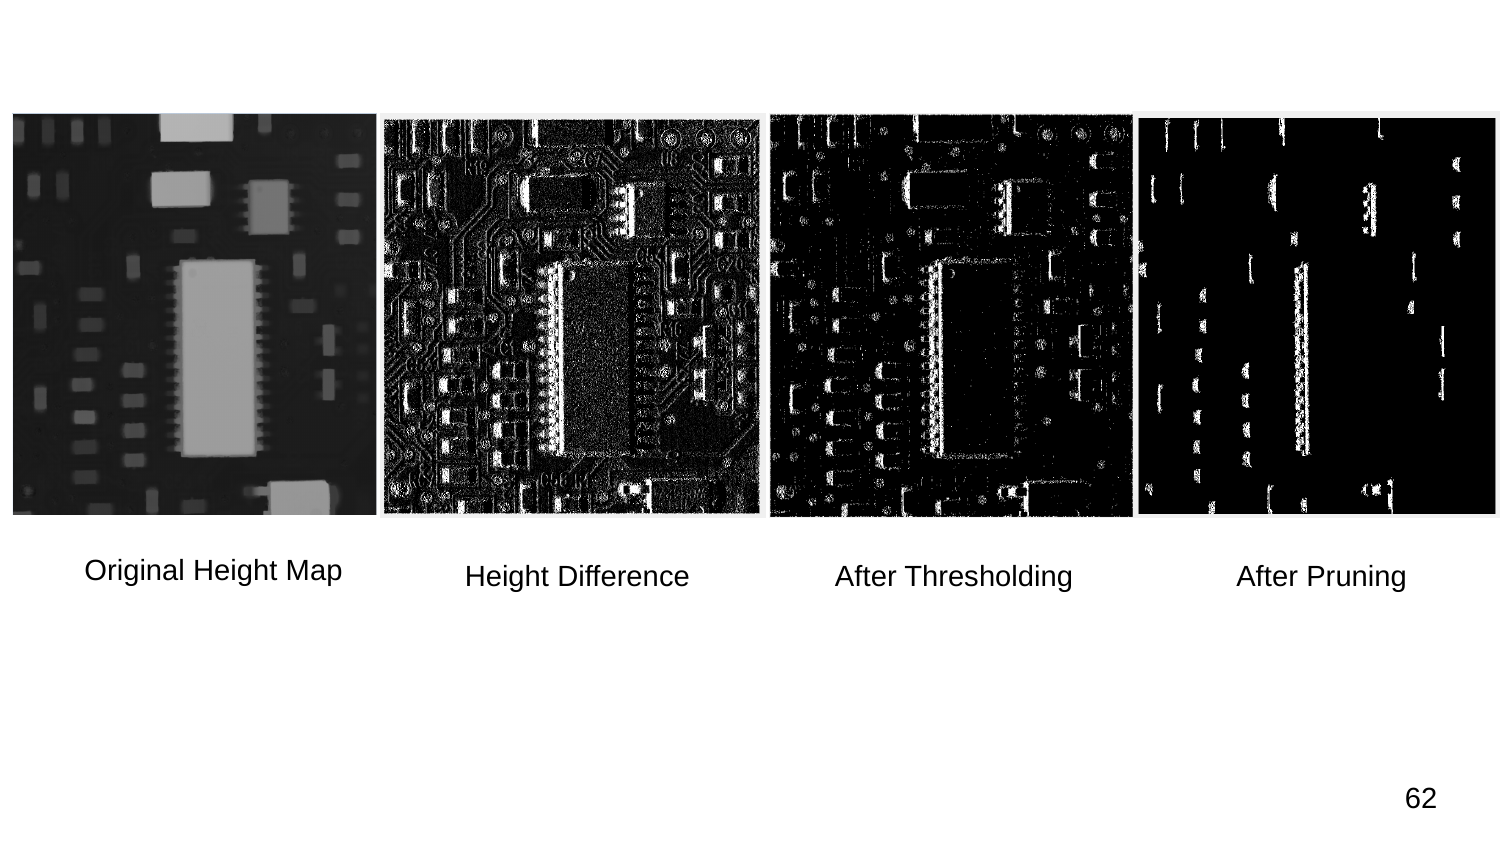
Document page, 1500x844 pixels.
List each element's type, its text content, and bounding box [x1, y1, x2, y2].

list Compare with heightmap /oirginal picture [41, 523, 230, 642]
text_box Original Height Map [69, 535, 405, 583]
text_box Height Difference [449, 542, 739, 590]
text_box After Pruning [1221, 542, 1431, 590]
picture [769, 111, 1500, 518]
text_box After Thresholding [819, 542, 1109, 590]
picture [379, 113, 766, 518]
picture [12, 113, 377, 515]
slide_number ‹#› [1389, 764, 1480, 830]
